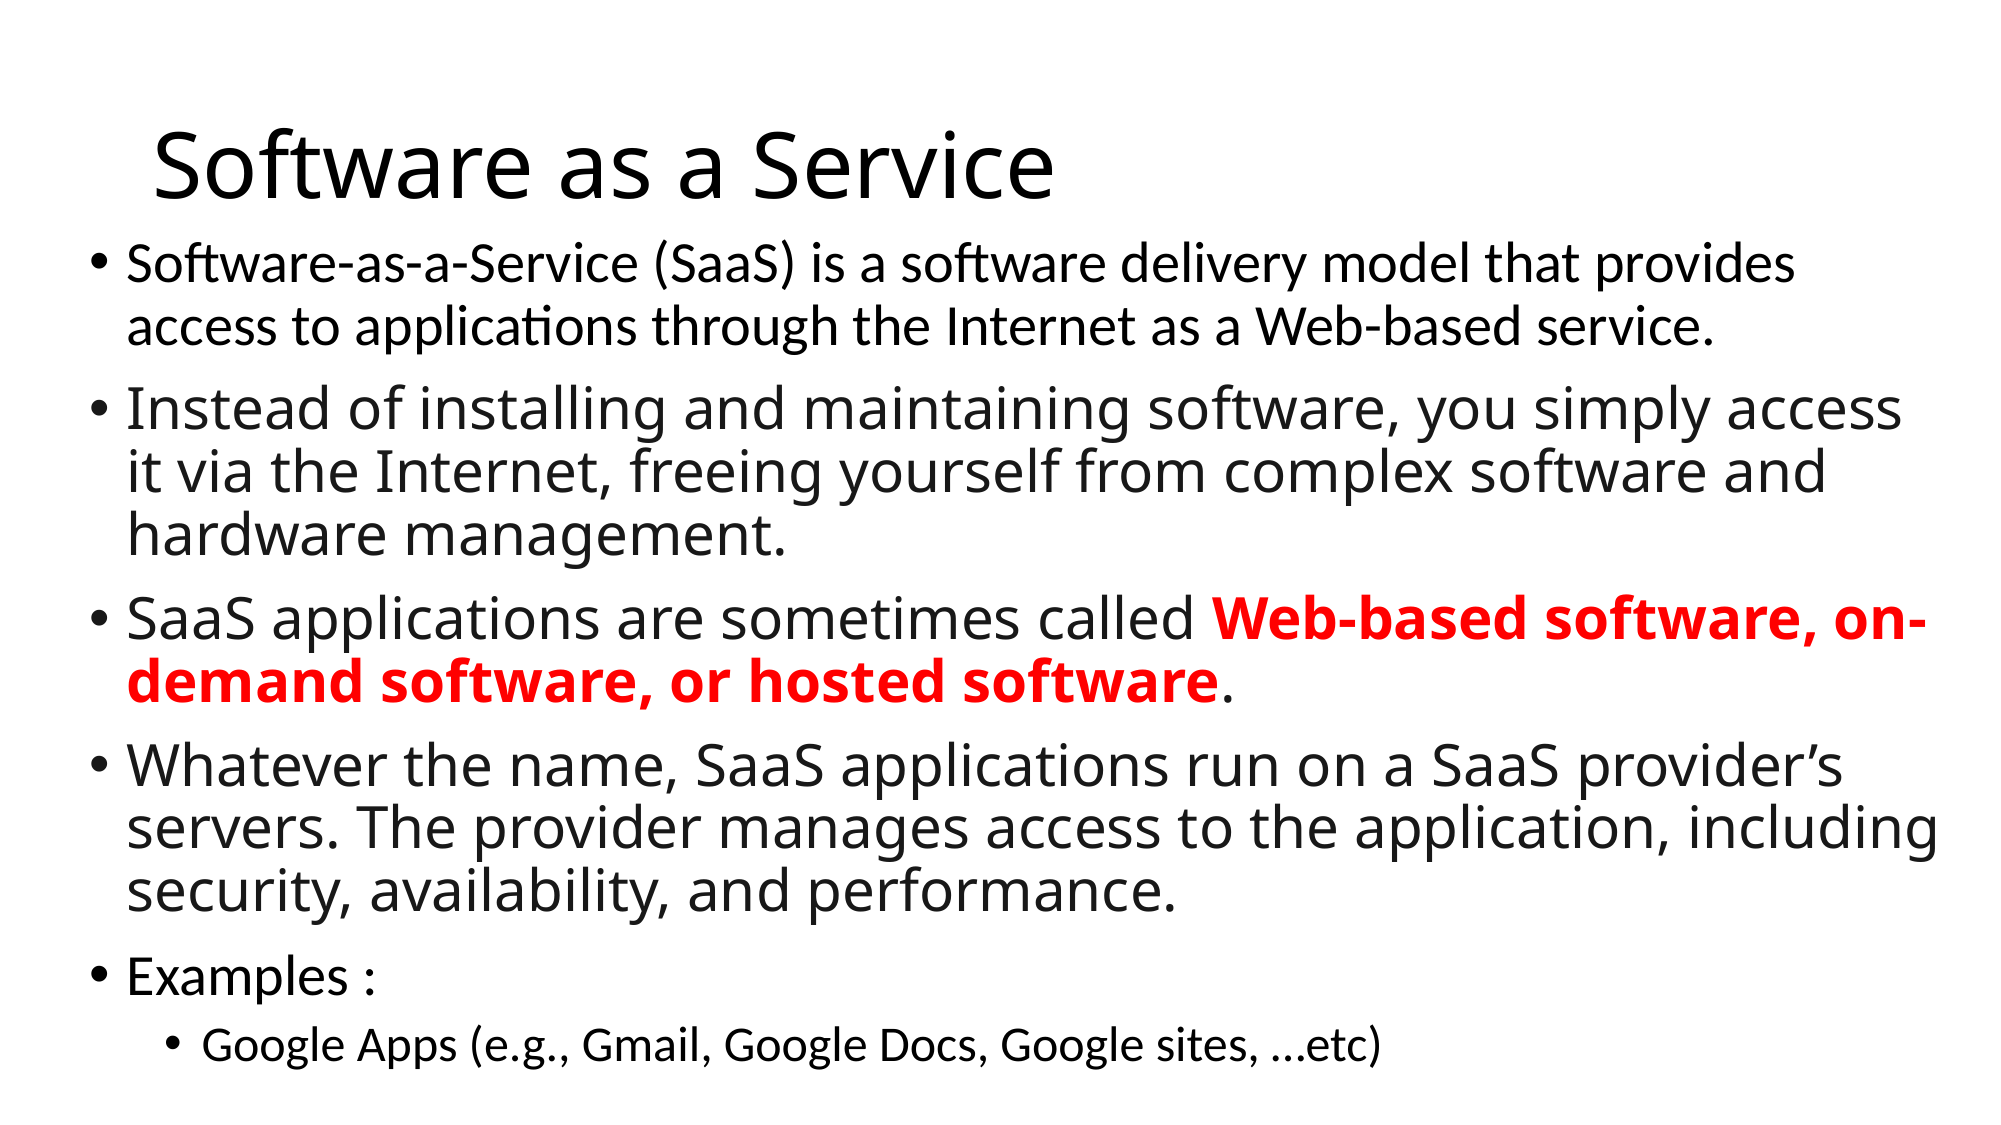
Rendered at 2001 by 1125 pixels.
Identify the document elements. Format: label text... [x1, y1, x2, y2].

list Software-as-a-Service (SaaS) is a software delivery model that provides access to applications through the Internet as a Web-based service. Instead of installing and maintaining software, you simply access it via the Internet, freeing yourself from complex software and hardware management. SaaS applications are sometimes called Web-based software, on-demand software, or hosted software. Whatever the name, SaaS applications run on a SaaS provider’s servers. The provider manages access to the application, including security, availability, and performance. Examples : Google Apps (e.g., Gmail, Google Docs, Google sites, …etc) [74, 224, 1961, 1088]
title Software as a Service [137, 59, 1863, 224]
